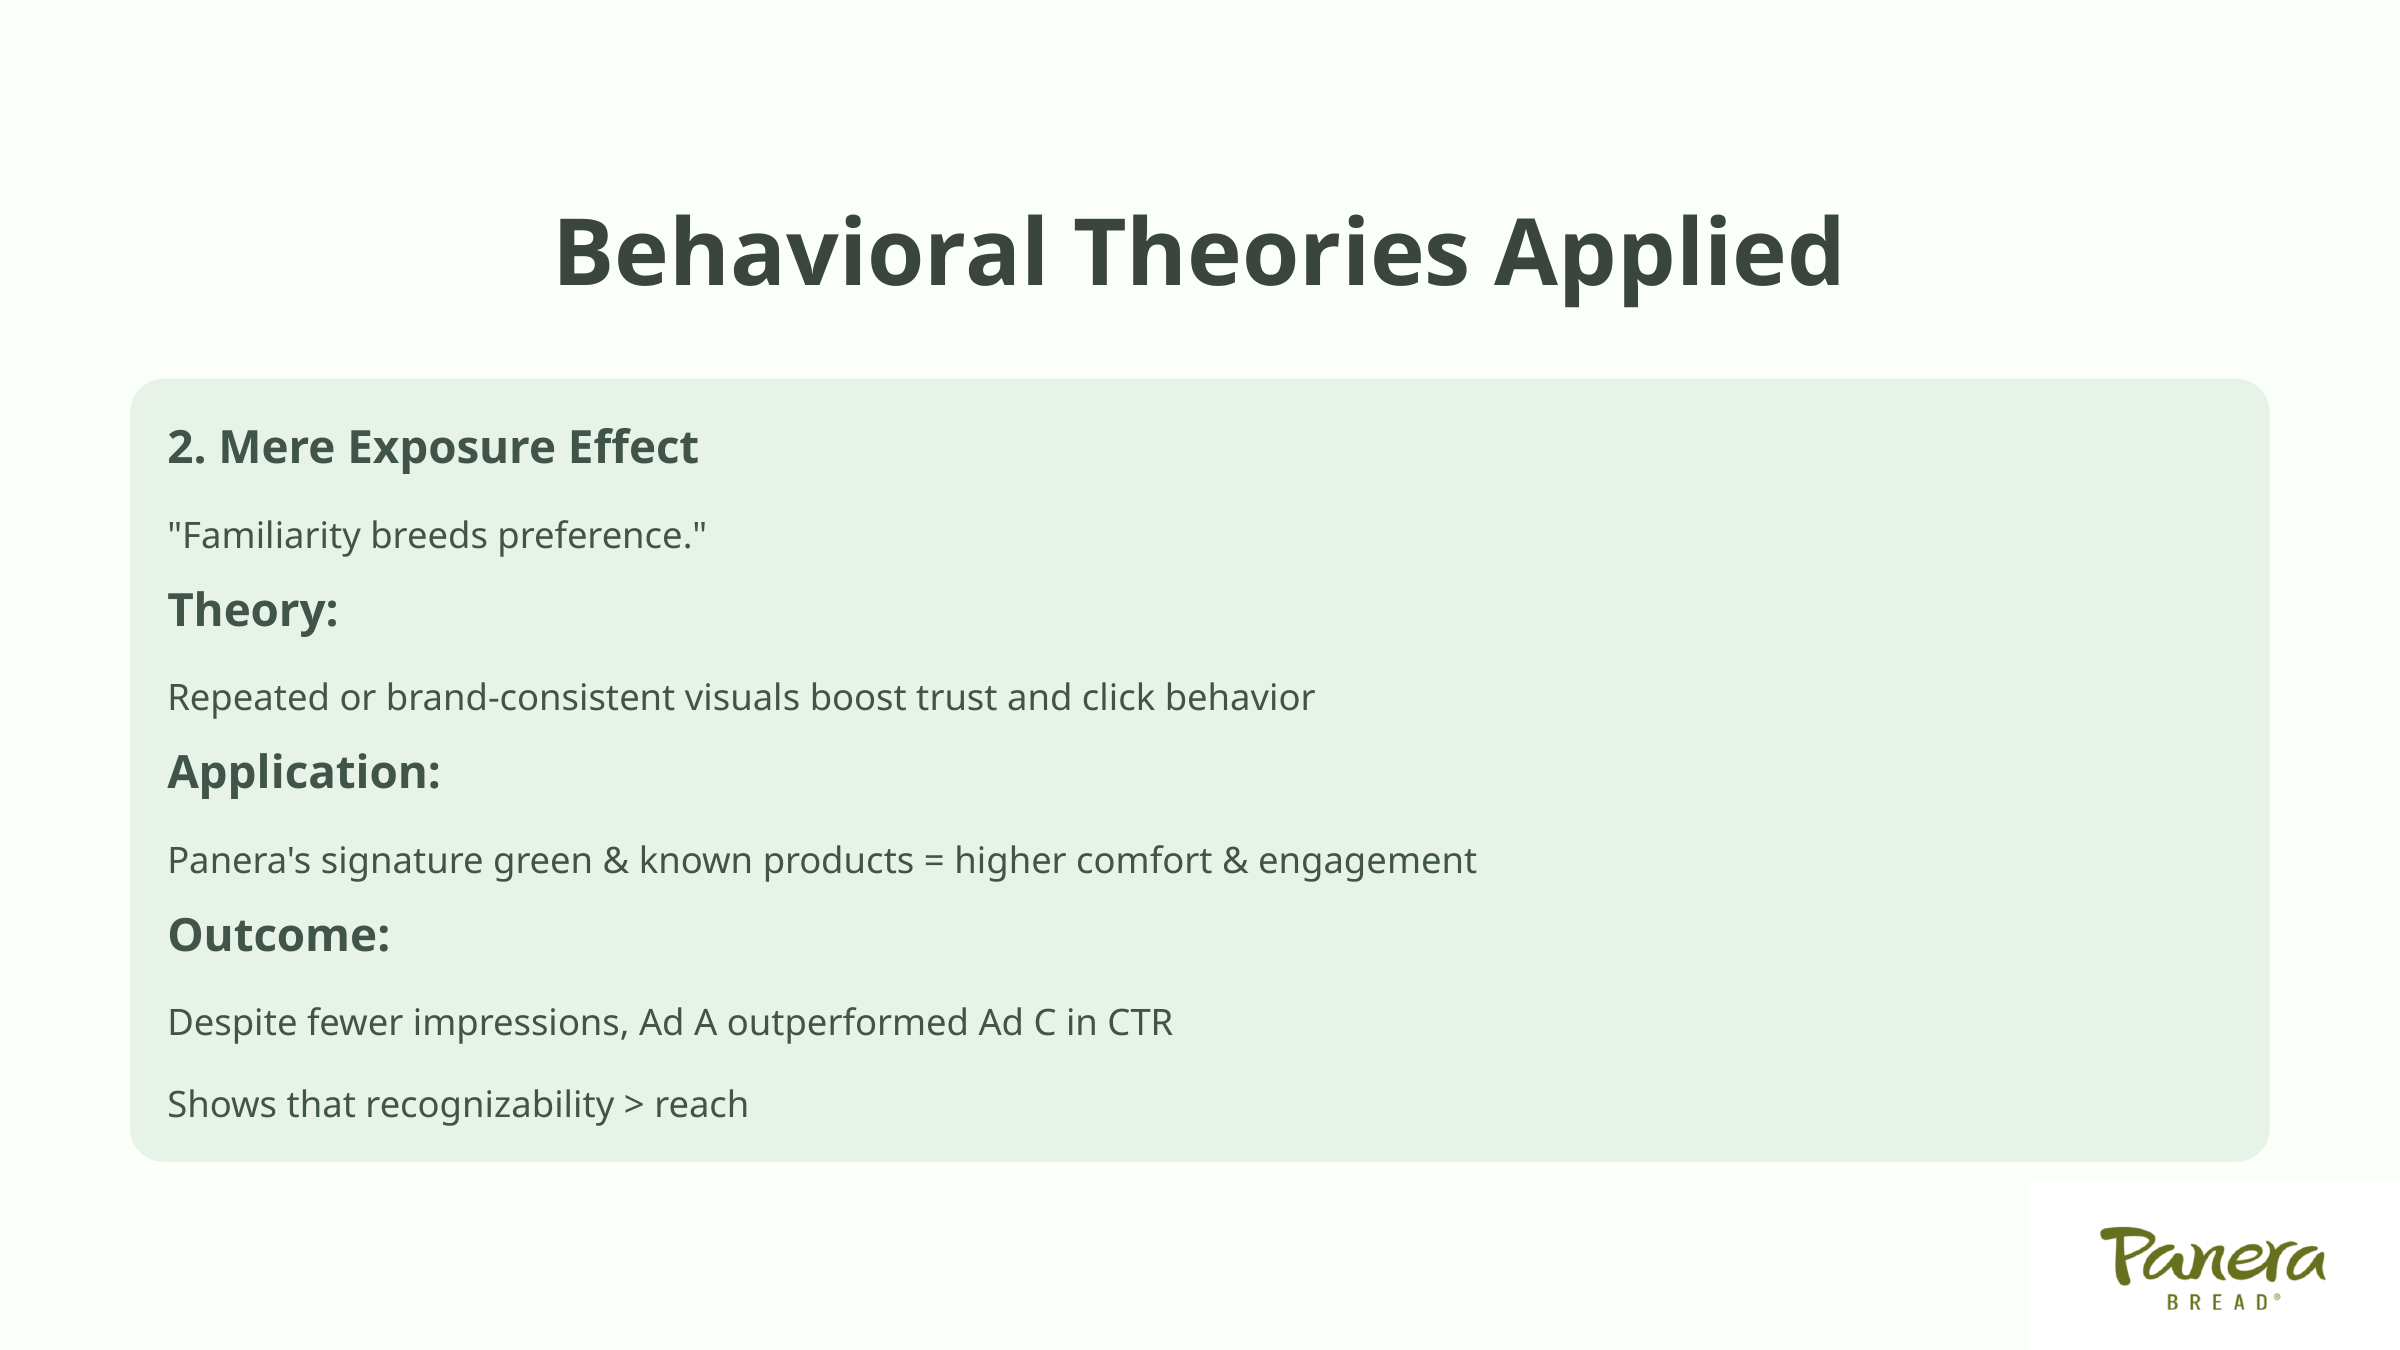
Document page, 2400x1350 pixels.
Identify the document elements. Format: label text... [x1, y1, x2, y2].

picture [2029, 1179, 2400, 1350]
text_box Outcome: [167, 902, 633, 961]
text_box Panera's signature green & known products = higher comfort & engagement [167, 820, 2233, 881]
text_box 2. Mere Exposure Effect [167, 415, 728, 474]
text_box Despite fewer impressions, Ad A outperformed Ad C in CTR [167, 983, 2233, 1043]
text_box Repeated or brand-consistent visuals boost trust and click behavior [167, 658, 2233, 719]
text_box Behavioral Theories Applied [528, 188, 1871, 305]
text_box Theory: [167, 578, 633, 637]
text_box [130, 378, 2270, 1162]
text_box Shows that recognizability > reach [167, 1065, 2233, 1125]
text_box "Familiarity breeds preference." [167, 496, 2233, 556]
text_box Application: [167, 740, 633, 799]
